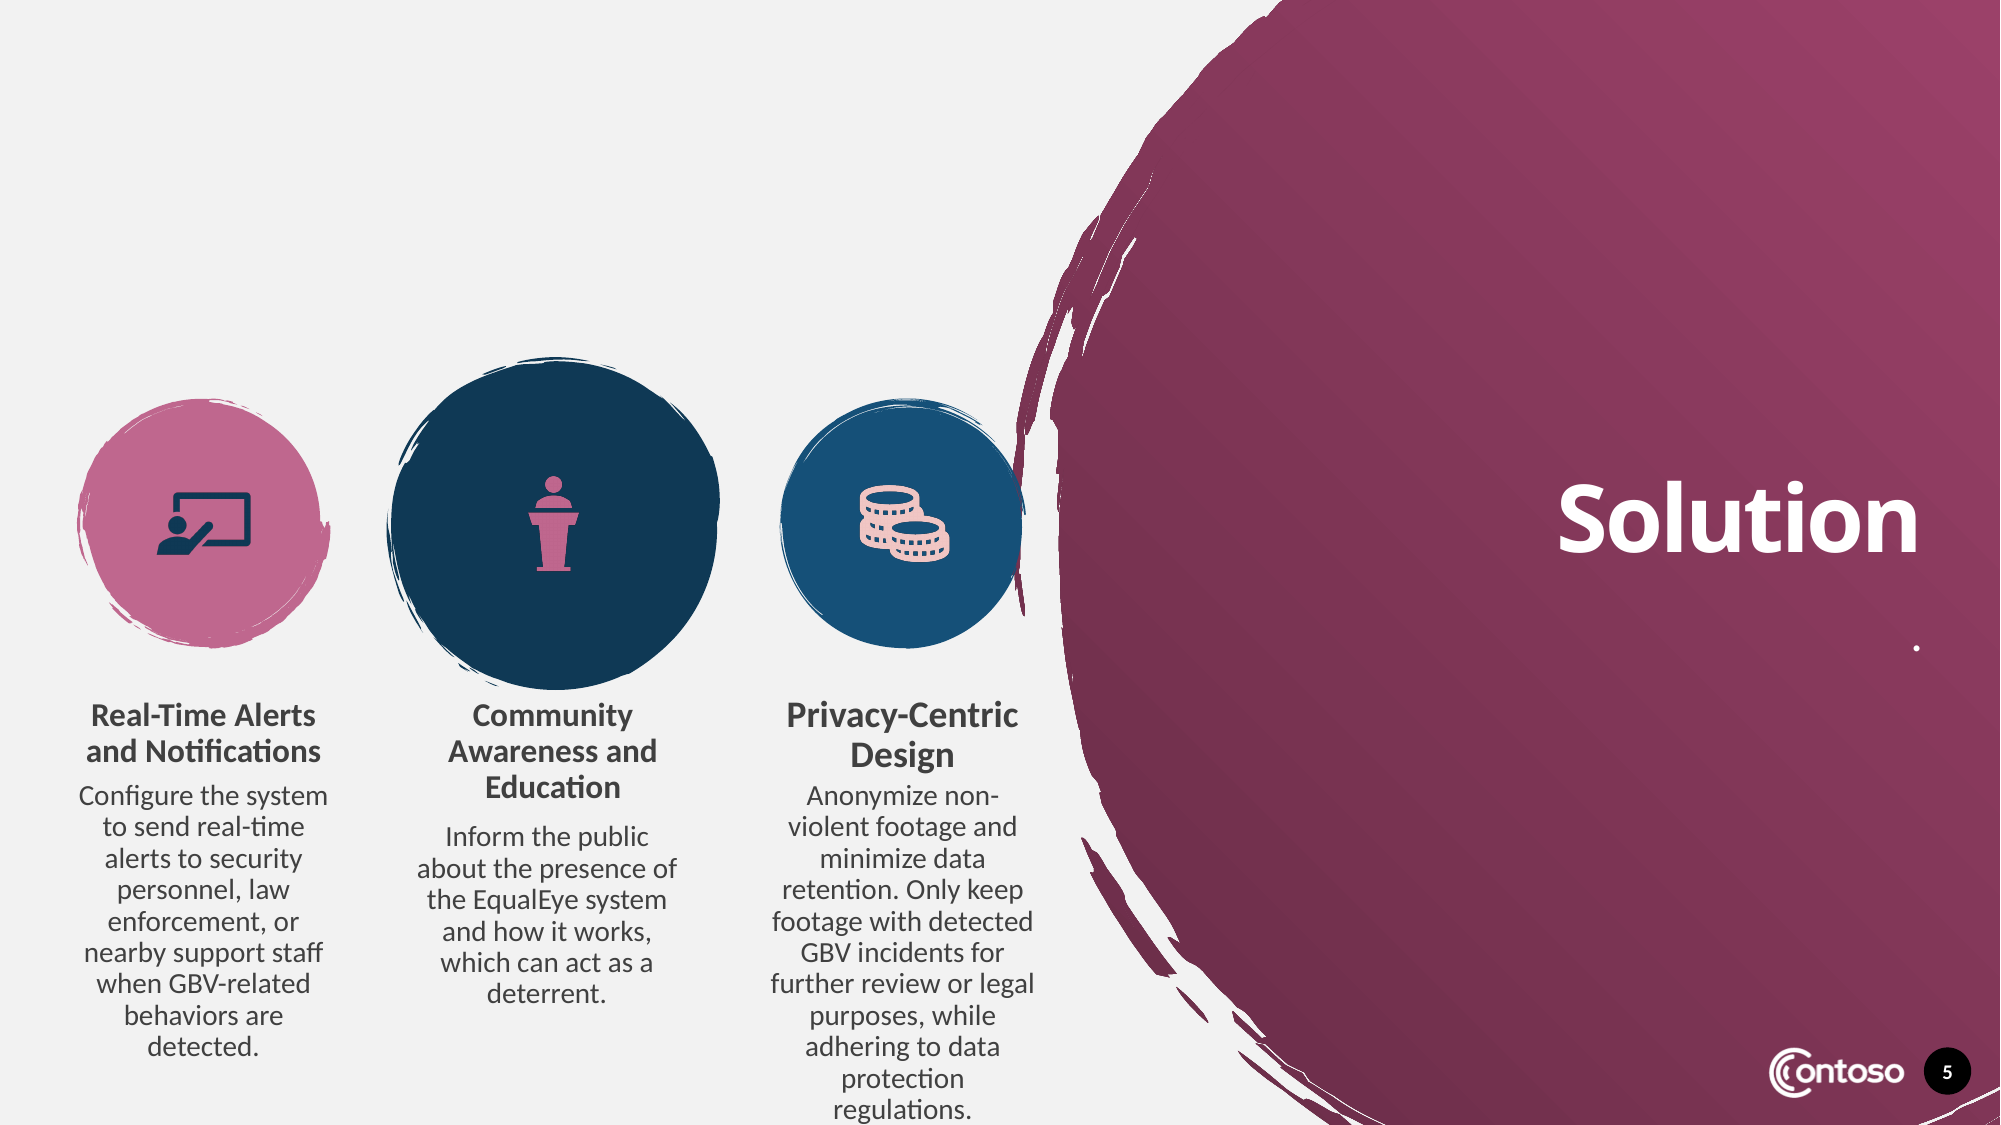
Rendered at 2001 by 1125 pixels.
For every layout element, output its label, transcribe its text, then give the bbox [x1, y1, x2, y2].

picture [152, 472, 255, 575]
title Solution [1289, 455, 1923, 574]
subtitle . [1289, 608, 1923, 841]
list Anonymize non-violent footage and minimize data retention. Only keep footage with detected GBV incidents for further review or legal purposes, while adhering to data protection regulations. [770, 780, 1036, 1125]
slide_number 5 [1923, 1047, 1972, 1095]
picture [851, 472, 954, 575]
list Privacy-Centric Design [770, 694, 1036, 780]
list Community Awareness and Education [420, 698, 687, 801]
list Configure the system to send real-time alerts to security personnel, law enforcement, or nearby support staff when GBV-related behaviors are detected. [70, 780, 337, 899]
picture [502, 472, 605, 575]
picture [1764, 1043, 1909, 1099]
list Real-Time Alerts and Notifications [70, 698, 337, 758]
list Inform the public about the presence of the EqualEye system and how it works, which can act as a deterrent. [414, 821, 681, 1017]
